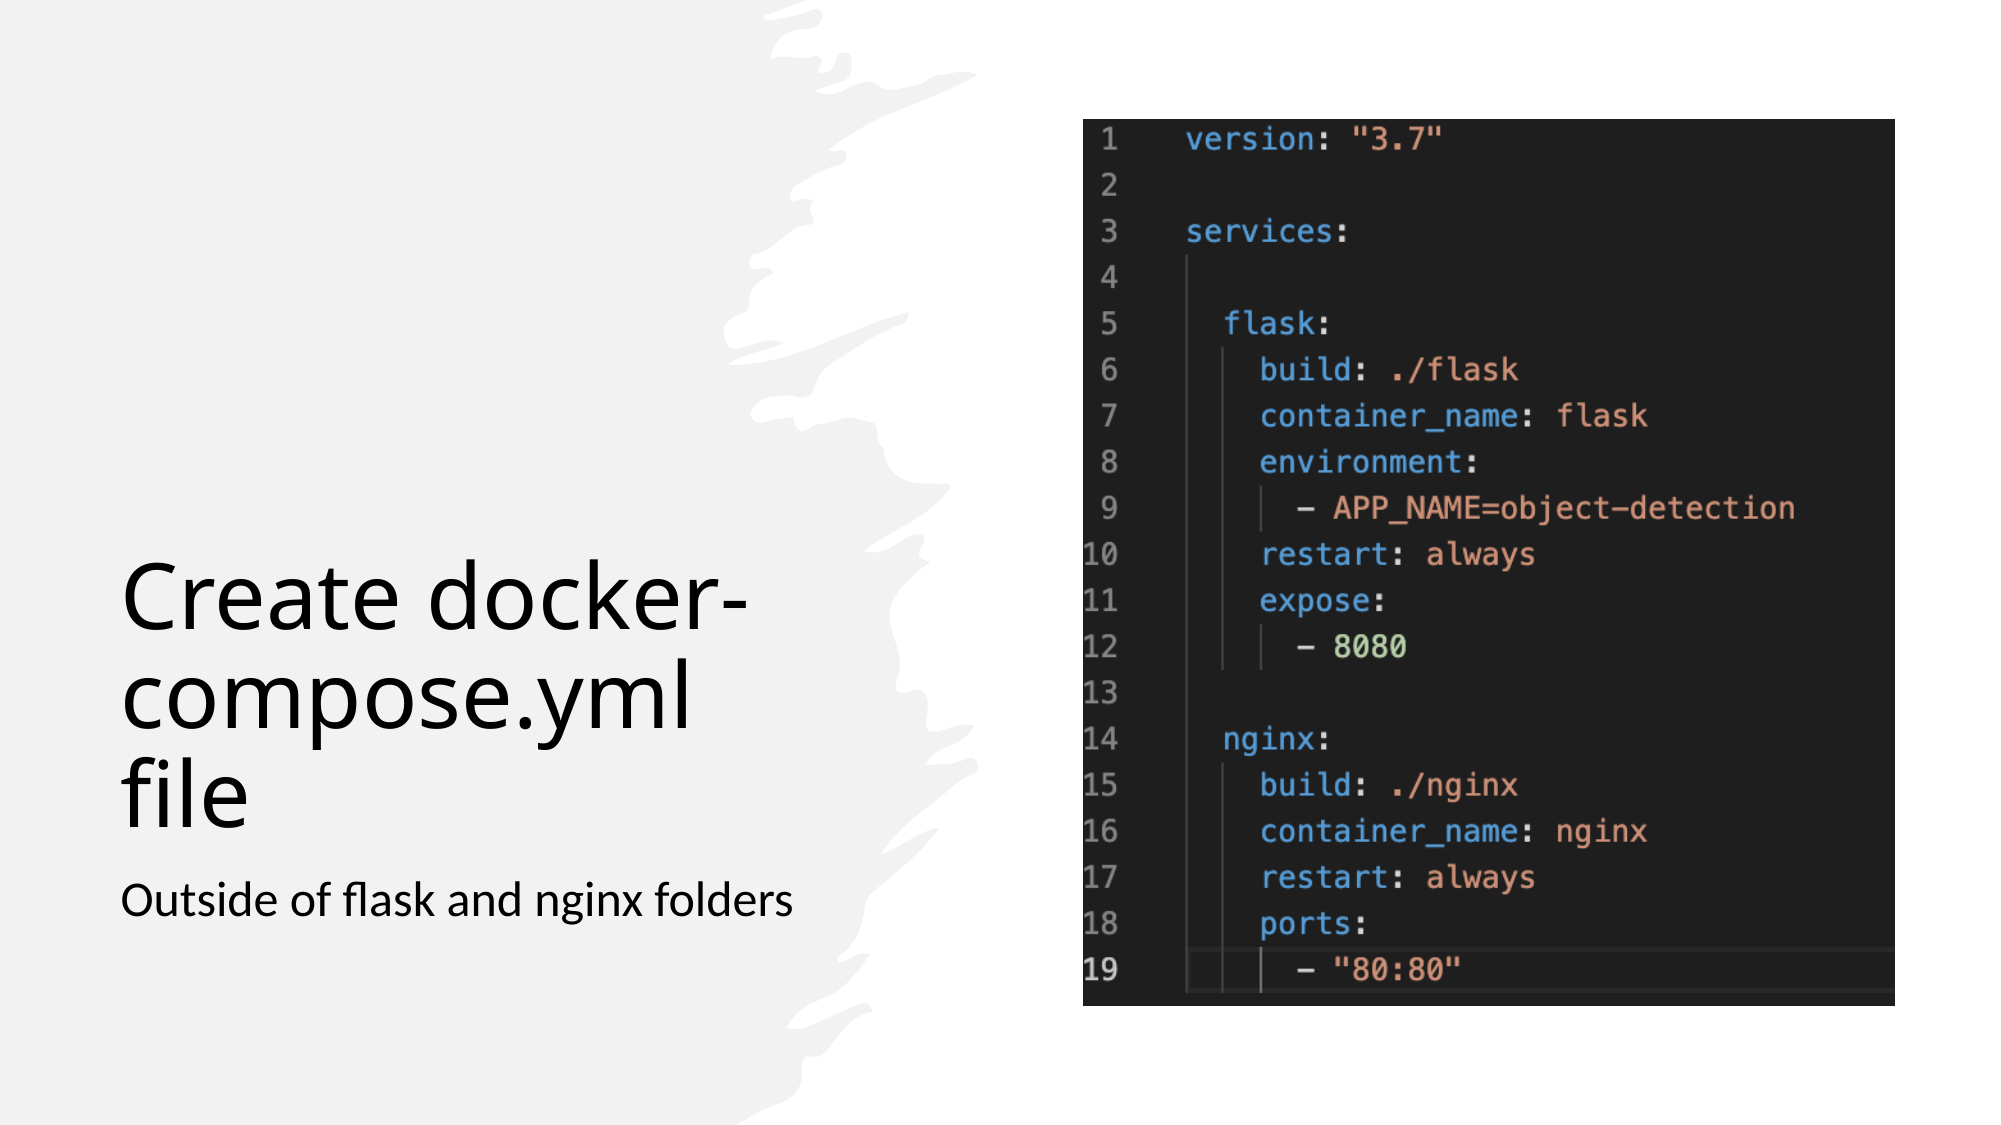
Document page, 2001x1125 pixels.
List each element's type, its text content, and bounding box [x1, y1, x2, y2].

list Outside of flask and nginx folders [105, 865, 864, 993]
title Create docker-compose.yml file [105, 105, 864, 855]
text_box [0, 0, 979, 1125]
text_box [739, 0, 2000, 1125]
picture [1083, 119, 1895, 1006]
